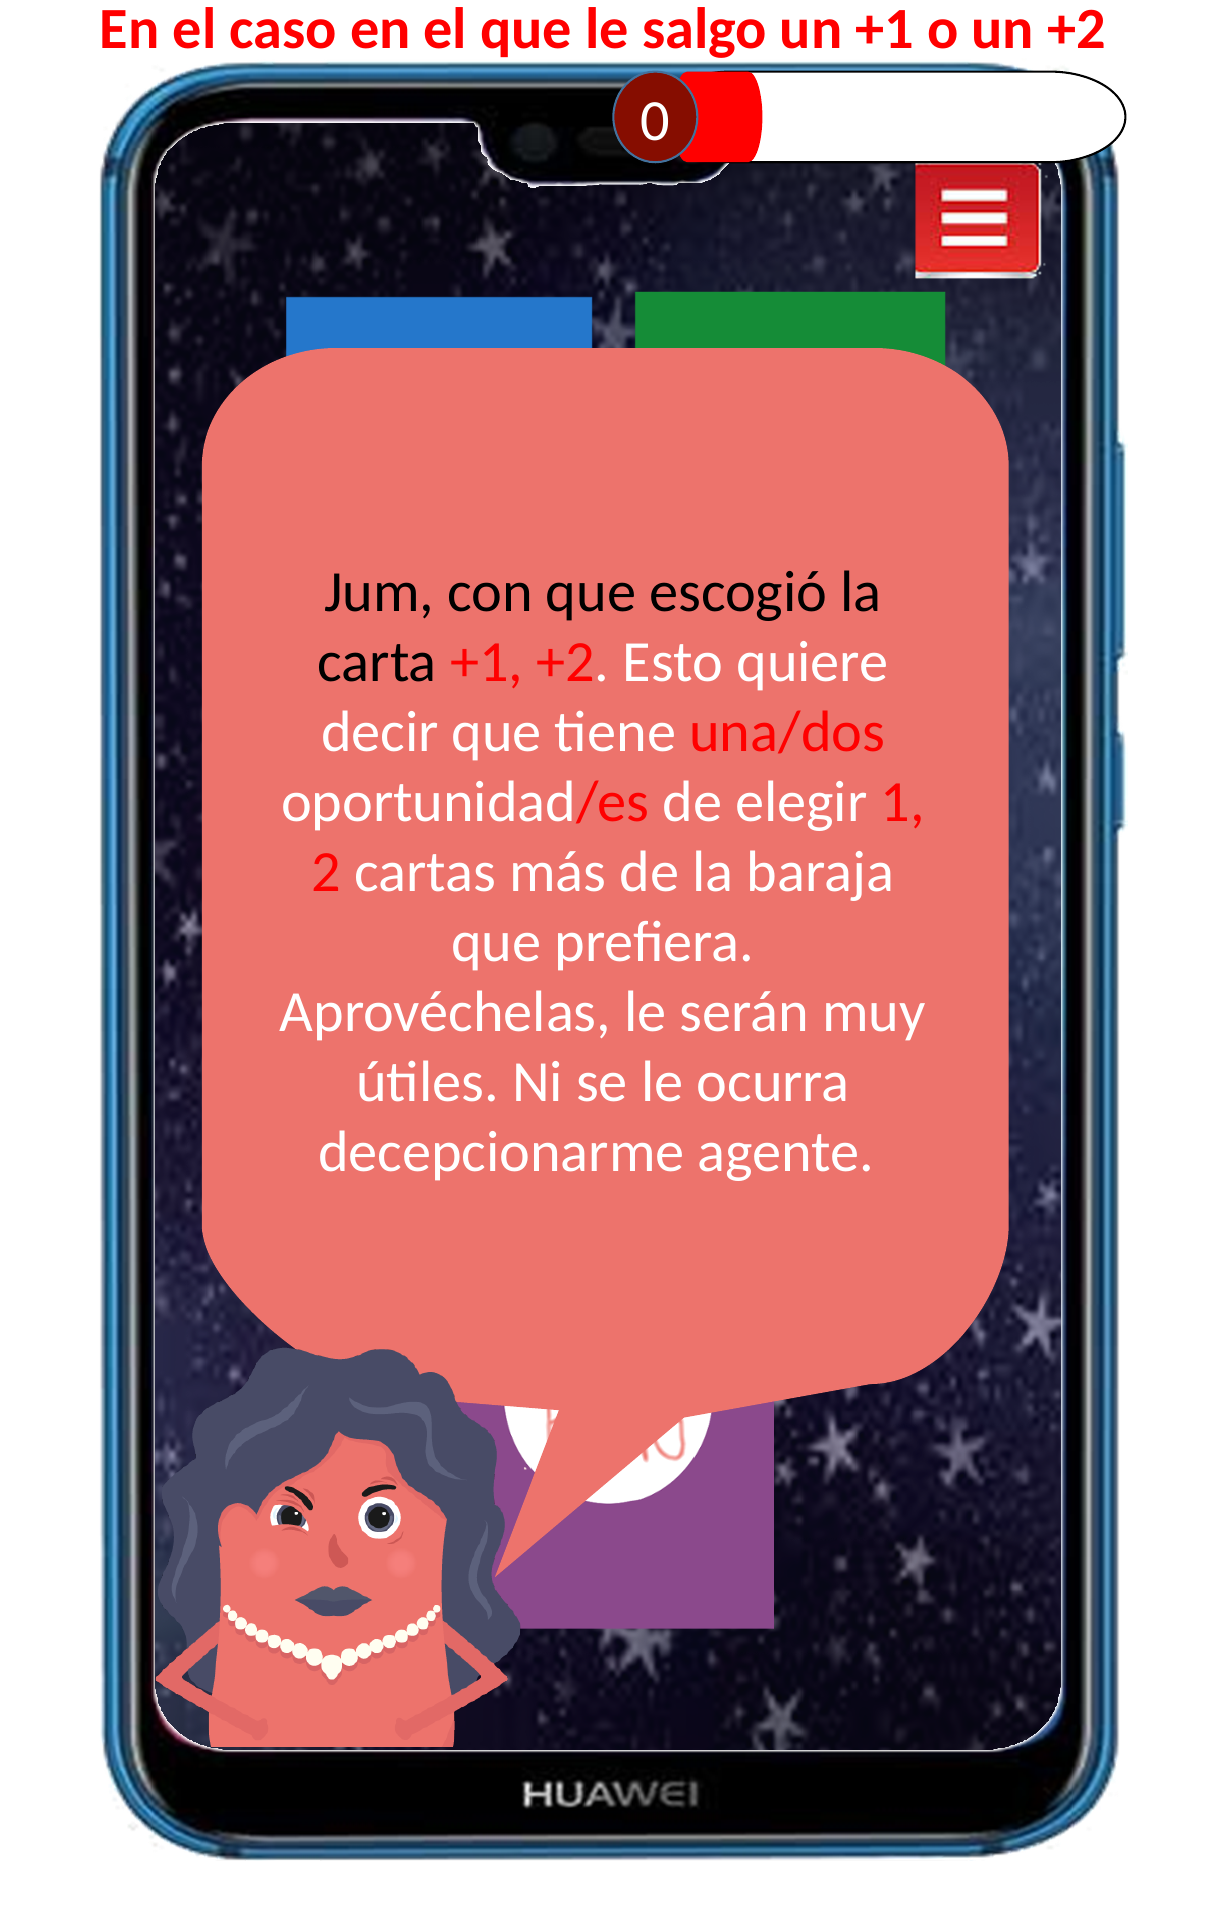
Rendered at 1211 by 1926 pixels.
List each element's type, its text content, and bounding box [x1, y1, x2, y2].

text_box En el caso en el que le salgo un +1 o un +2 [30, 0, 1176, 68]
picture [98, 58, 1128, 1861]
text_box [613, 71, 1126, 163]
